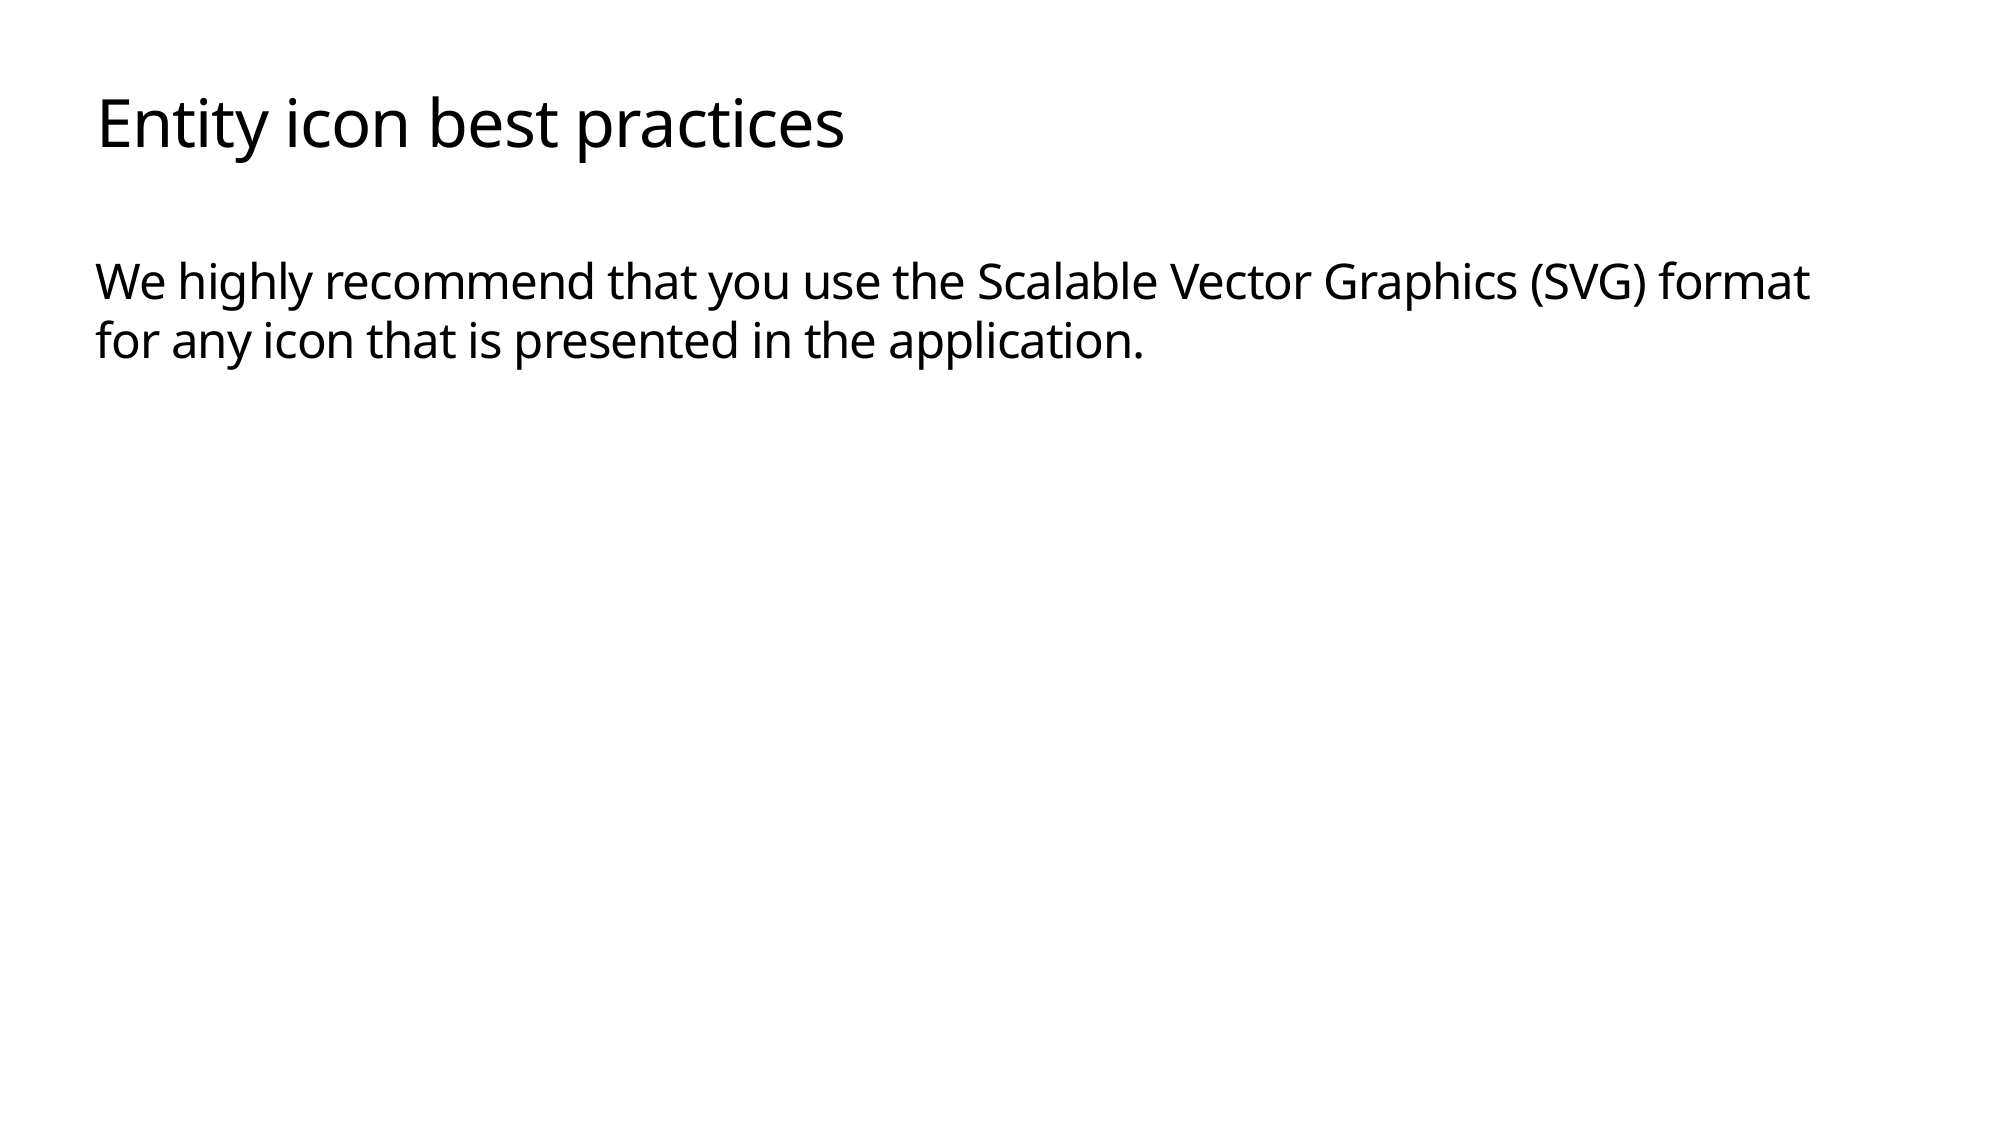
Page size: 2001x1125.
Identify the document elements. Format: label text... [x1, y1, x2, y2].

title Entity icon best practices [96, 75, 1904, 165]
list We highly recommend that you use the Scalable Vector Graphics (SVG) format for any icon that is presented in the application. [95, 235, 1904, 376]
